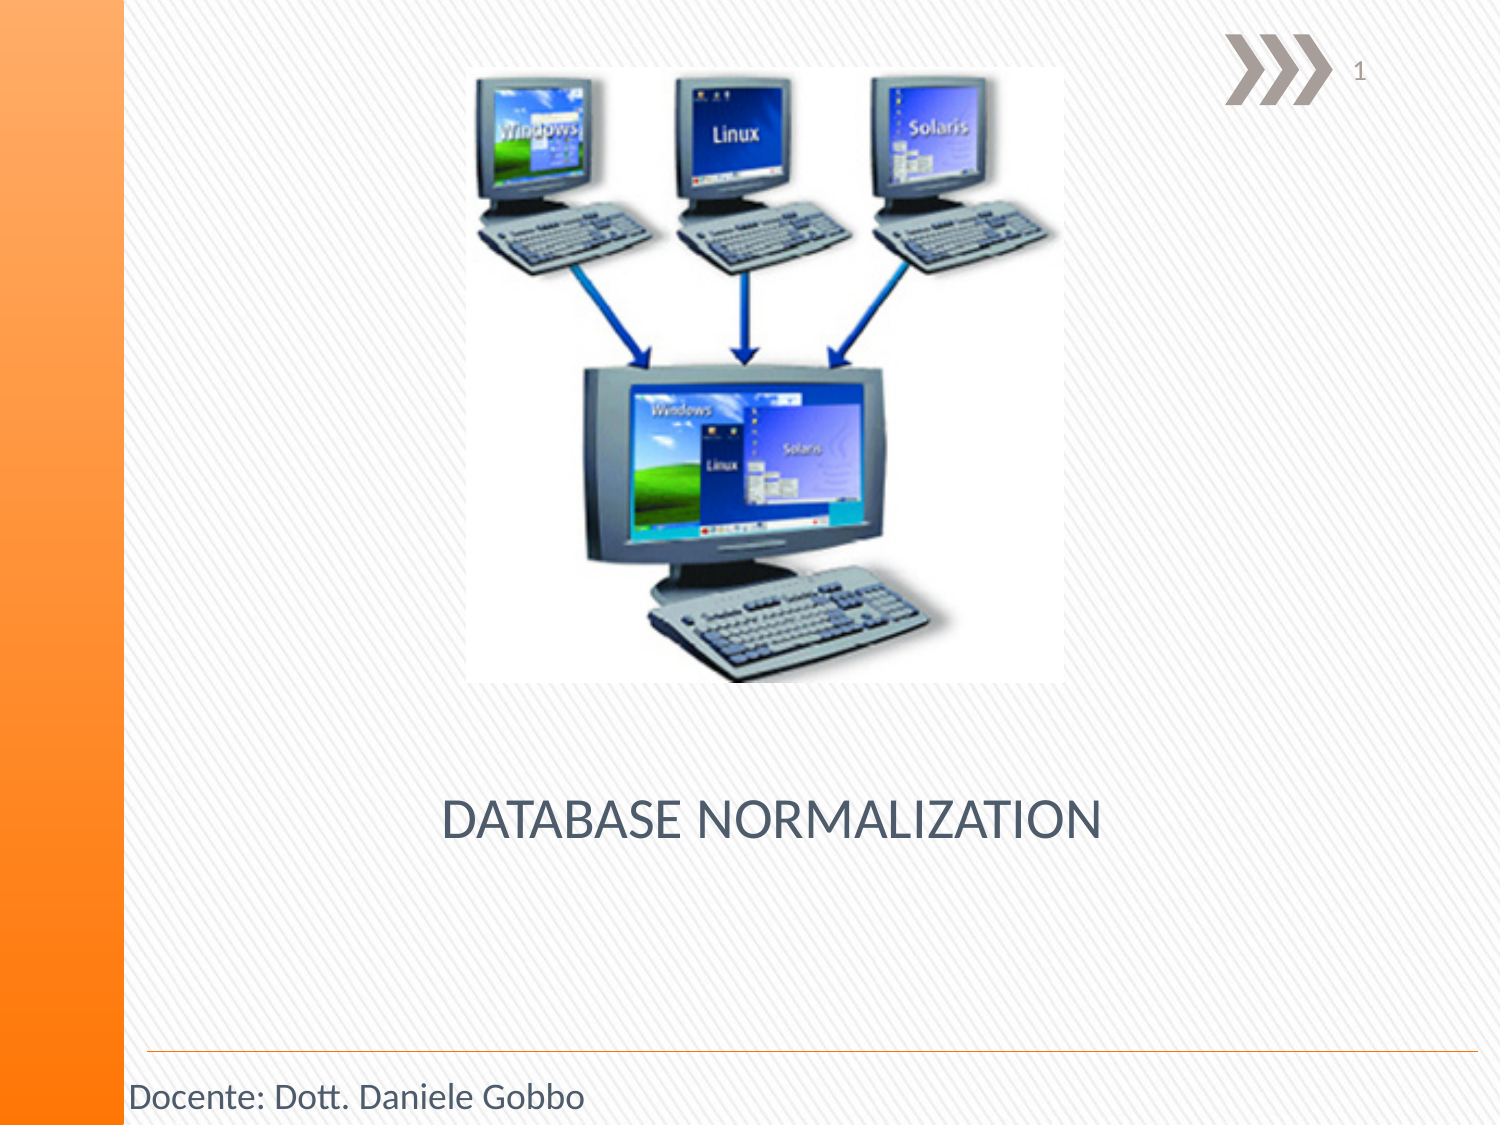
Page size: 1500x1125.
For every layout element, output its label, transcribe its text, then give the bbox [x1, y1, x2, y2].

slide_number 1 [1337, 38, 1466, 99]
text_box Docente: Dott. Daniele Gobbo Modulo 3 [113, 1064, 1445, 1125]
text_box DATABASE NORMALIZATION [0, 771, 1462, 858]
picture [123, 0, 1500, 1125]
